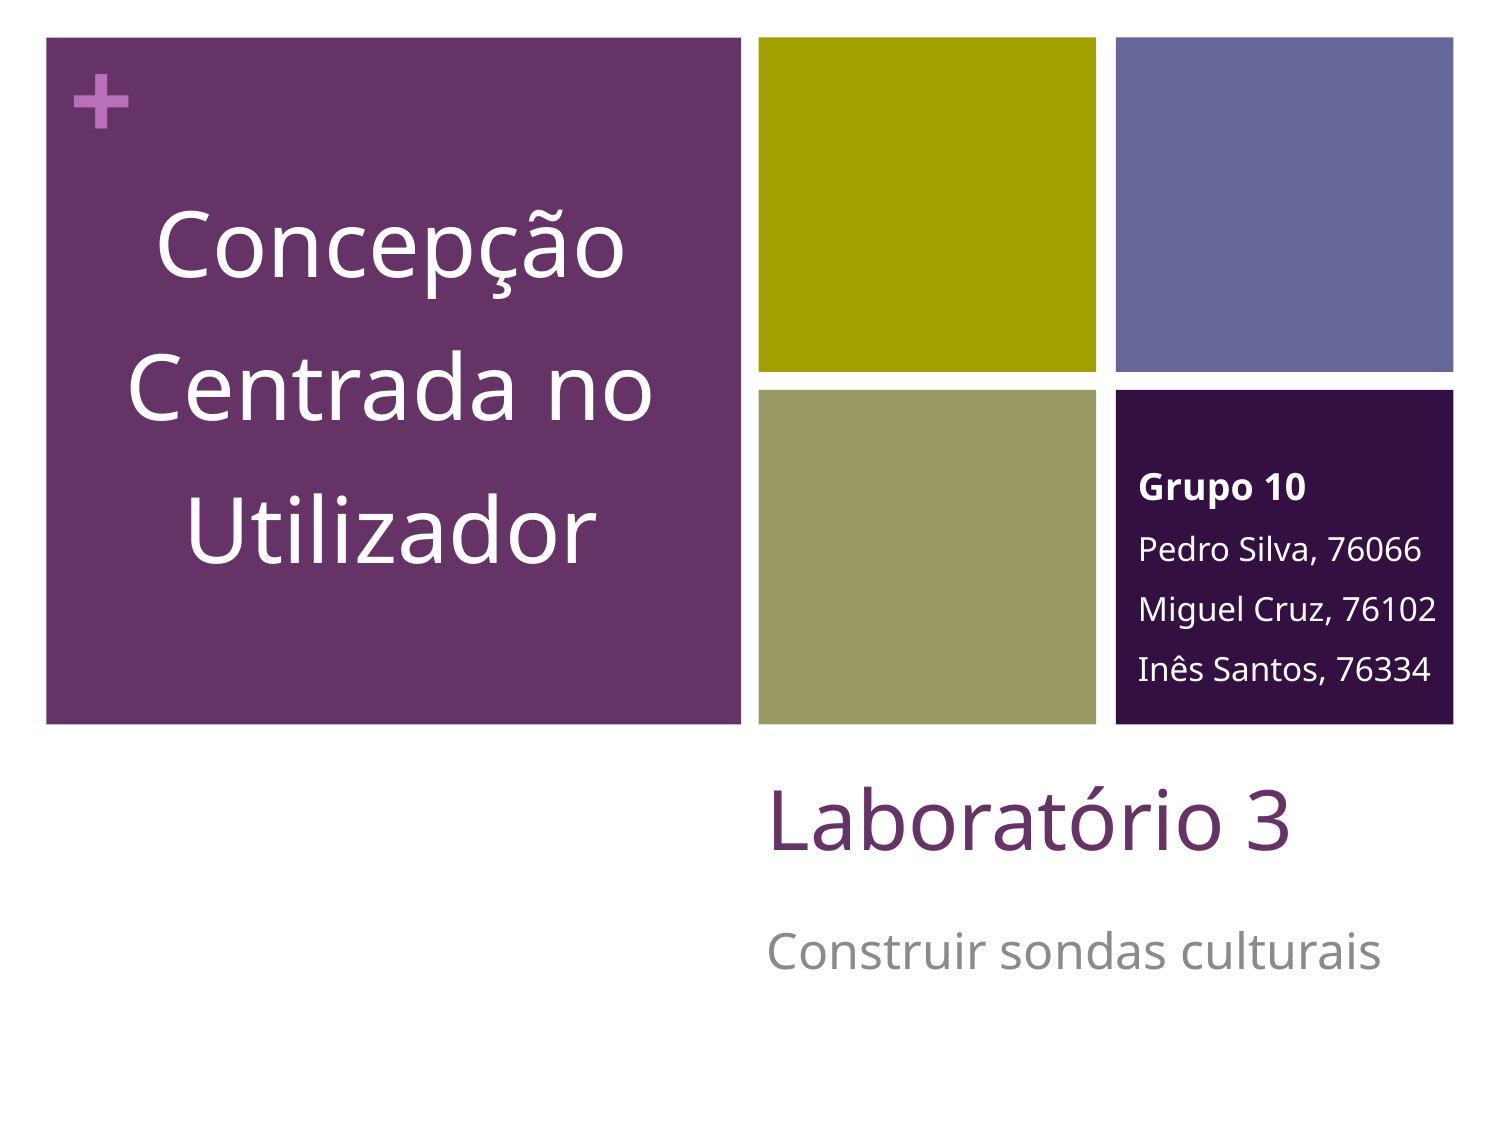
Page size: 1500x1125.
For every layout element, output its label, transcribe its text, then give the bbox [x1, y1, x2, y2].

text_box Concepção Centrada no Utilizador [85, 145, 697, 589]
title Laboratório 3 [751, 759, 1415, 912]
subtitle Construir sondas culturais [751, 912, 1471, 1050]
text_box Grupo 10 Pedro Silva, 76066 Miguel Cruz, 76102 Inês Santos, 76334 [1123, 433, 1453, 696]
